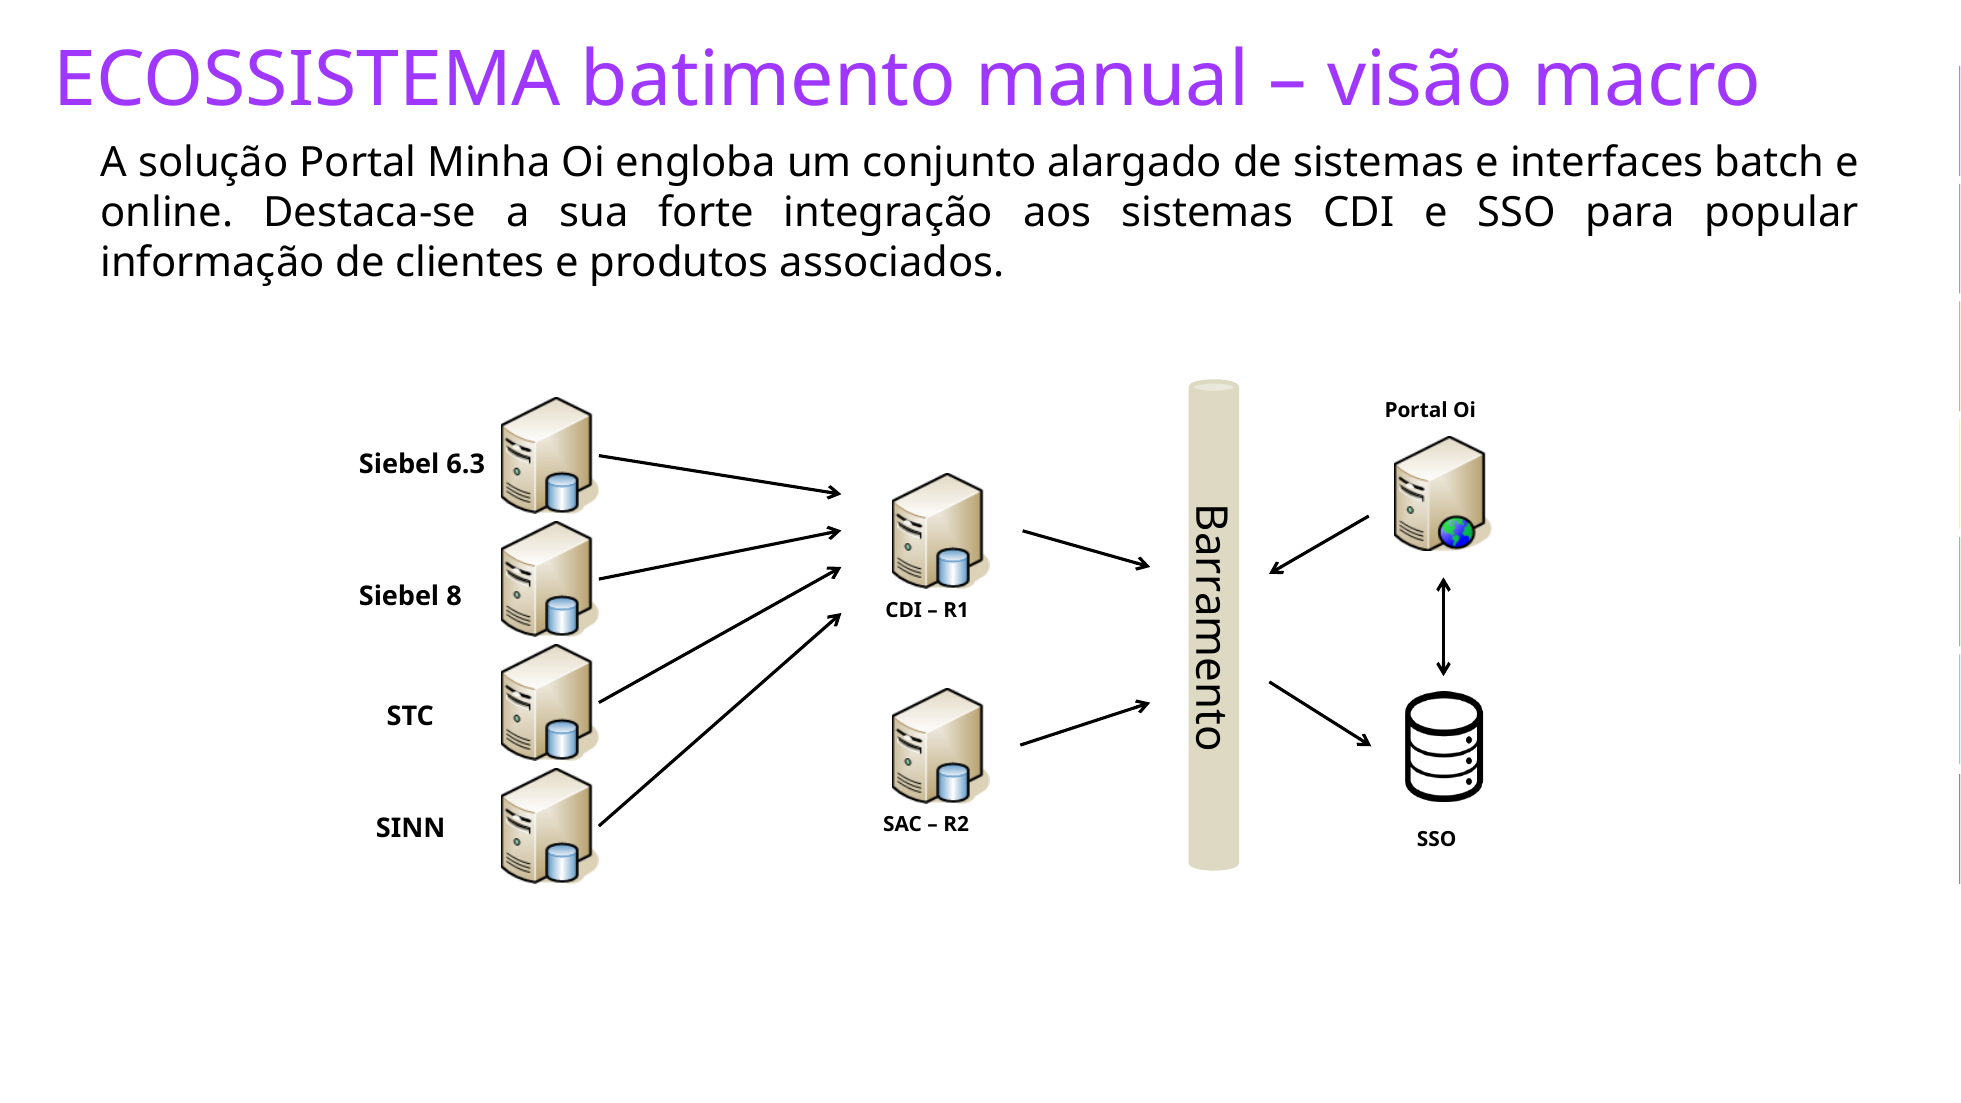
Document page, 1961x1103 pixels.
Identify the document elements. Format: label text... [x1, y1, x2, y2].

picture [501, 397, 600, 514]
text_box SSO [1397, 815, 1477, 861]
text_box STC [367, 688, 454, 741]
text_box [598, 566, 842, 612]
text_box Portal Oi [1364, 386, 1496, 432]
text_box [1269, 681, 1372, 747]
picture [501, 767, 600, 885]
text_box Siebel 8 [339, 568, 482, 621]
text_box CDI – R1 [865, 586, 989, 632]
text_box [598, 612, 842, 827]
picture [891, 688, 990, 805]
text_box Siebel 6.3 [339, 436, 496, 489]
text_box A solução Portal Minha Oi engloba um conjunto alargado de sistemas e interfaces batch e online. Destaca-se a sua forte integração aos sistemas CDI e SSO para popular informação de clientes e produtos associados. [100, 134, 1860, 303]
picture [1394, 436, 1493, 552]
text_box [598, 455, 842, 495]
picture [501, 644, 598, 761]
picture [1399, 690, 1488, 803]
title ECOSSISTEMA batimento manual – visão macro [53, 6, 1860, 160]
picture [891, 472, 990, 589]
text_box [1019, 702, 1151, 746]
text_box Barramento [1188, 379, 1240, 871]
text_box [1022, 530, 1151, 568]
text_box SINN [356, 800, 465, 853]
text_box SAC – R2 [863, 800, 989, 845]
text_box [1268, 515, 1370, 575]
picture [501, 520, 600, 638]
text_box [598, 530, 842, 566]
